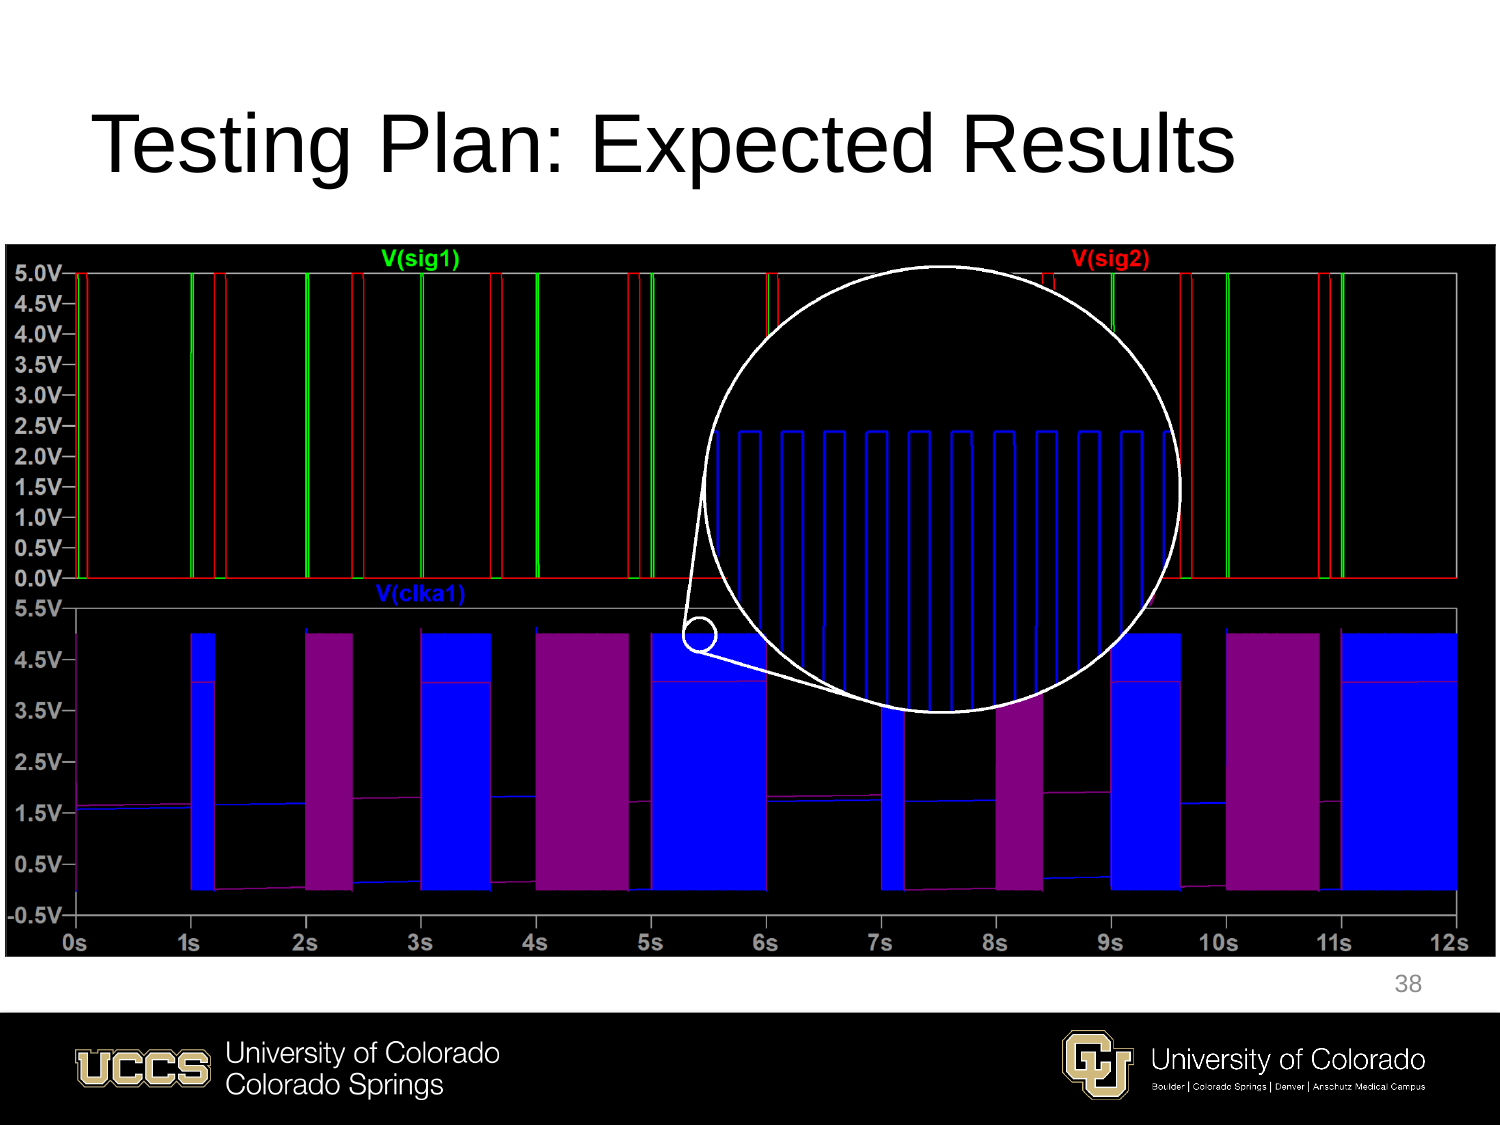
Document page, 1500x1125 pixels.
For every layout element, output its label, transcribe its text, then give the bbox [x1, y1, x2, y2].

picture [1062, 1030, 1425, 1100]
title Testing Plan: Expected Results [75, 45, 1425, 233]
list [5, 243, 1496, 957]
slide_number 38 [1087, 966, 1438, 1013]
picture [75, 1041, 499, 1100]
